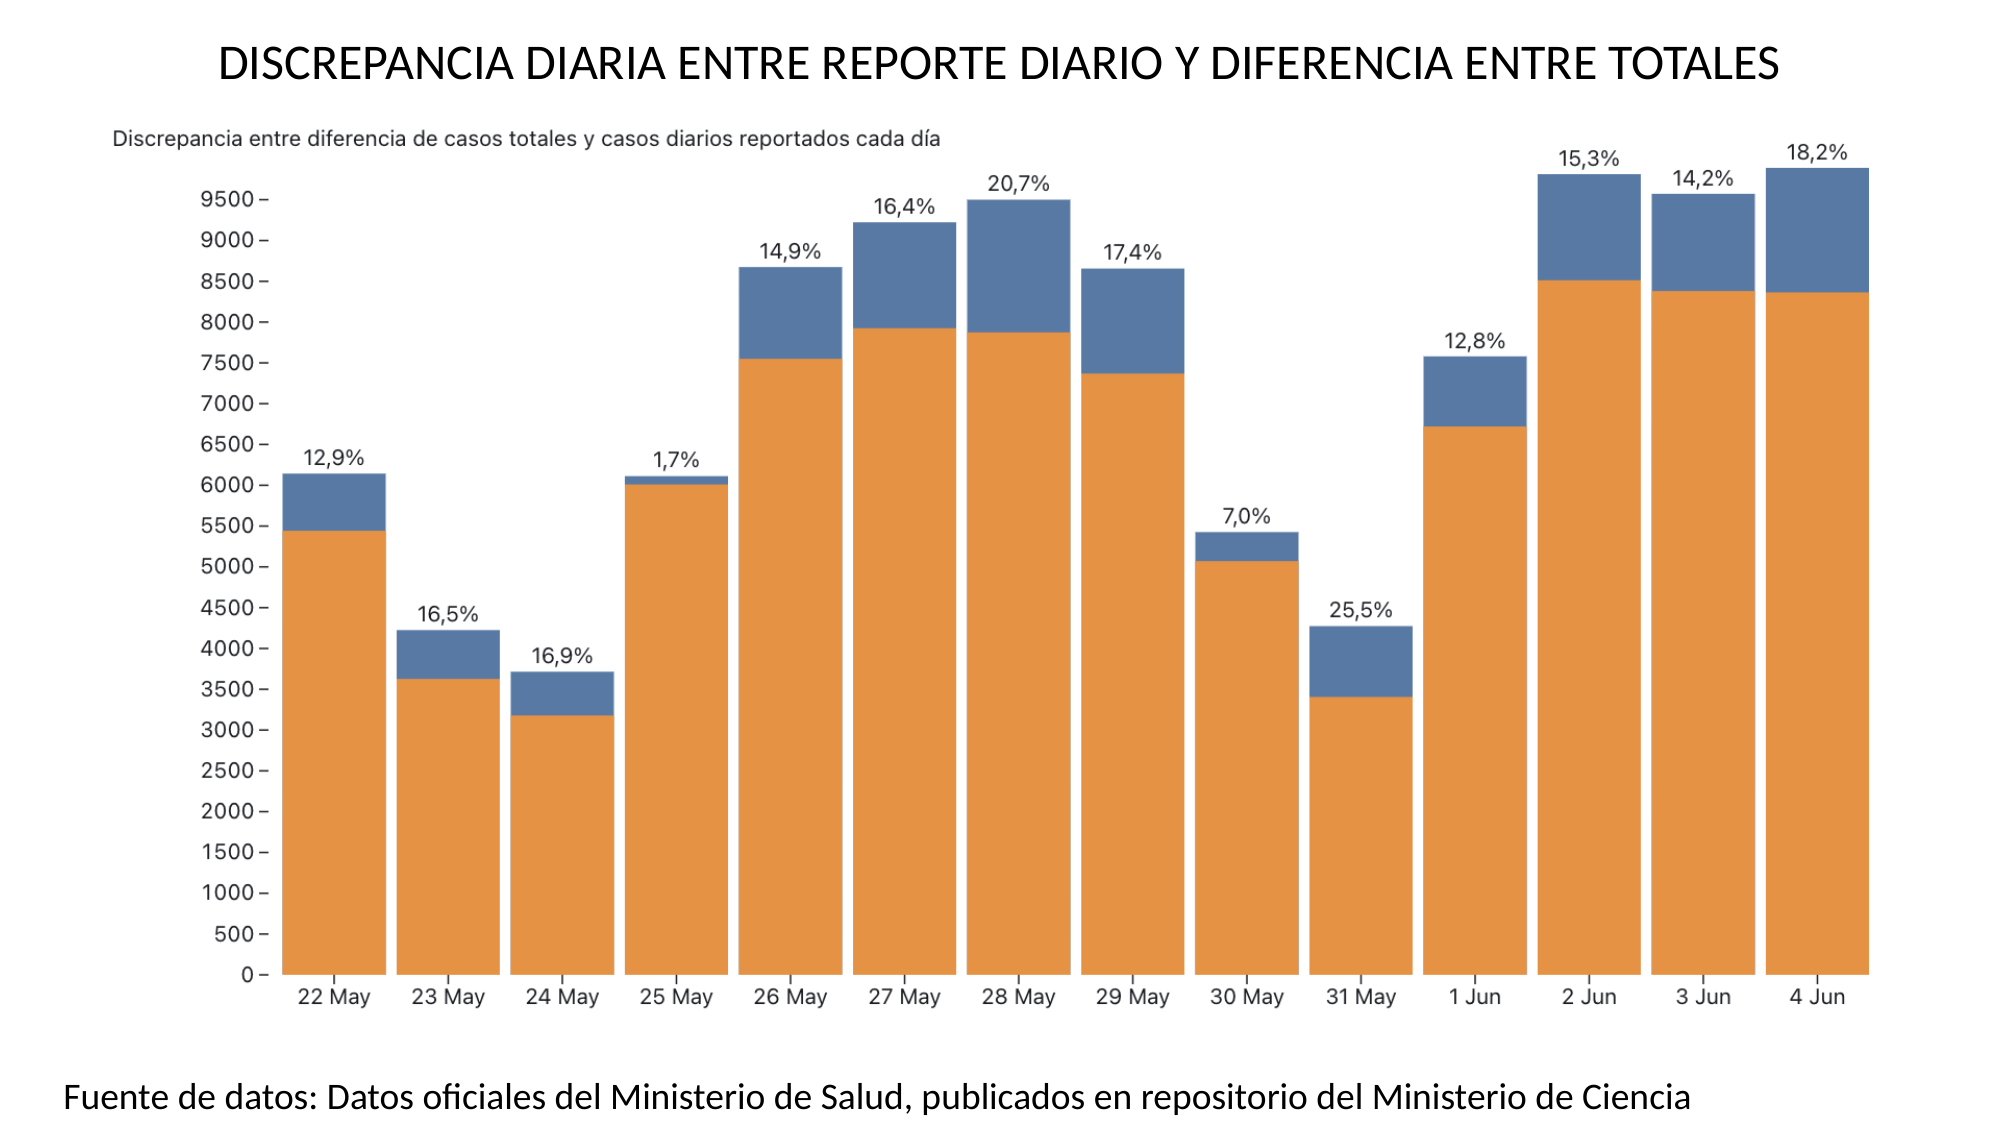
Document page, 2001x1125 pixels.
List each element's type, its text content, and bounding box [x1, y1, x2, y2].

text_box DISCREPANCIA DIARIA ENTRE REPORTE DIARIO Y DIFERENCIA ENTRE TOTALES [203, 22, 1797, 97]
picture [82, 97, 1918, 1028]
